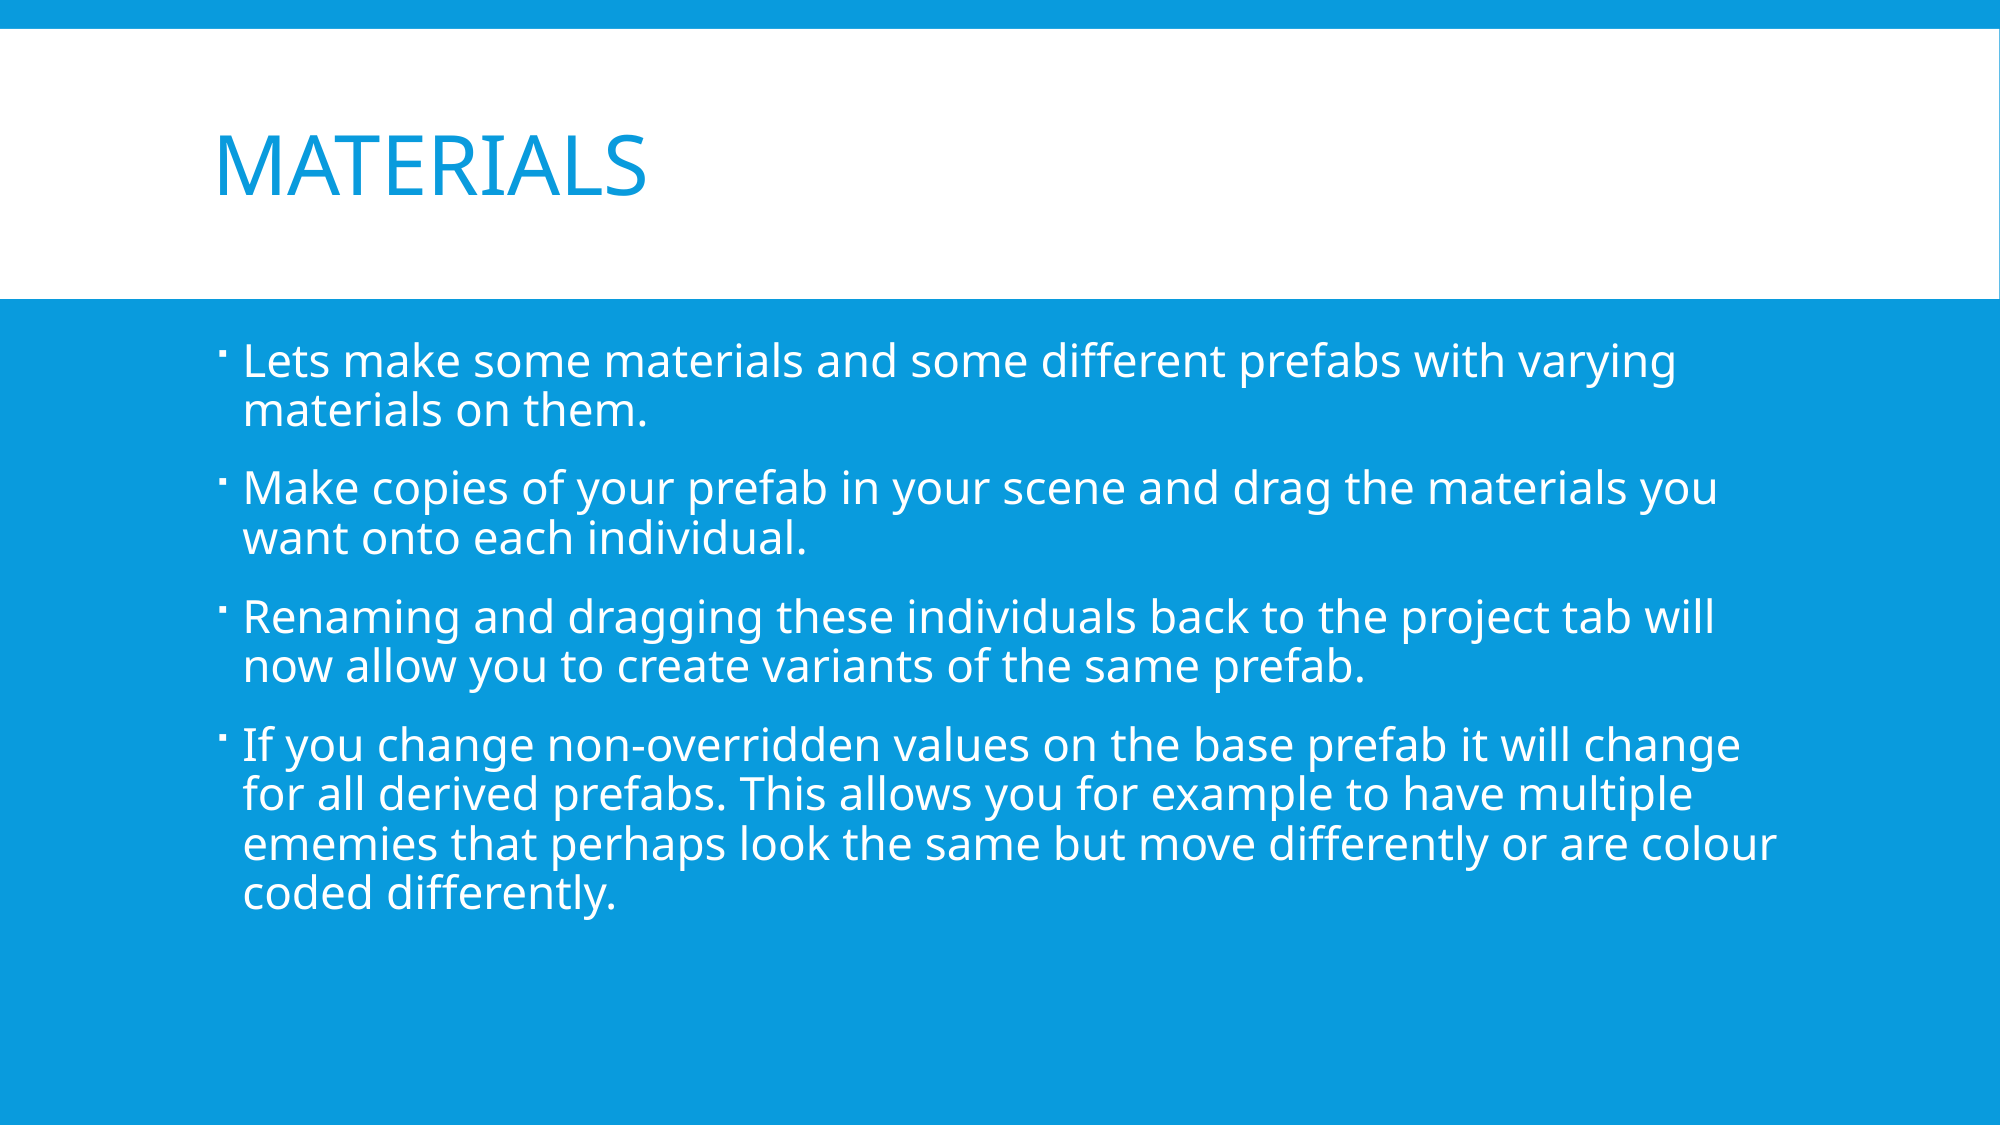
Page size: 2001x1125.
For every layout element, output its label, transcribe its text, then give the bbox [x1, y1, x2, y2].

list Lets make some materials and some different prefabs with varying materials on them. Make copies of your prefab in your scene and drag the materials you want onto each individual. Renaming and dragging these individuals back to the project tab will now allow you to create variants of the same prefab. If you change non-overridden values on the base prefab it will change for all derived prefabs. This allows you for example to have multiple ememies that perhaps look the same but move differently or are colour coded differently. [197, 329, 1803, 1020]
title Materials [197, 46, 1803, 295]
